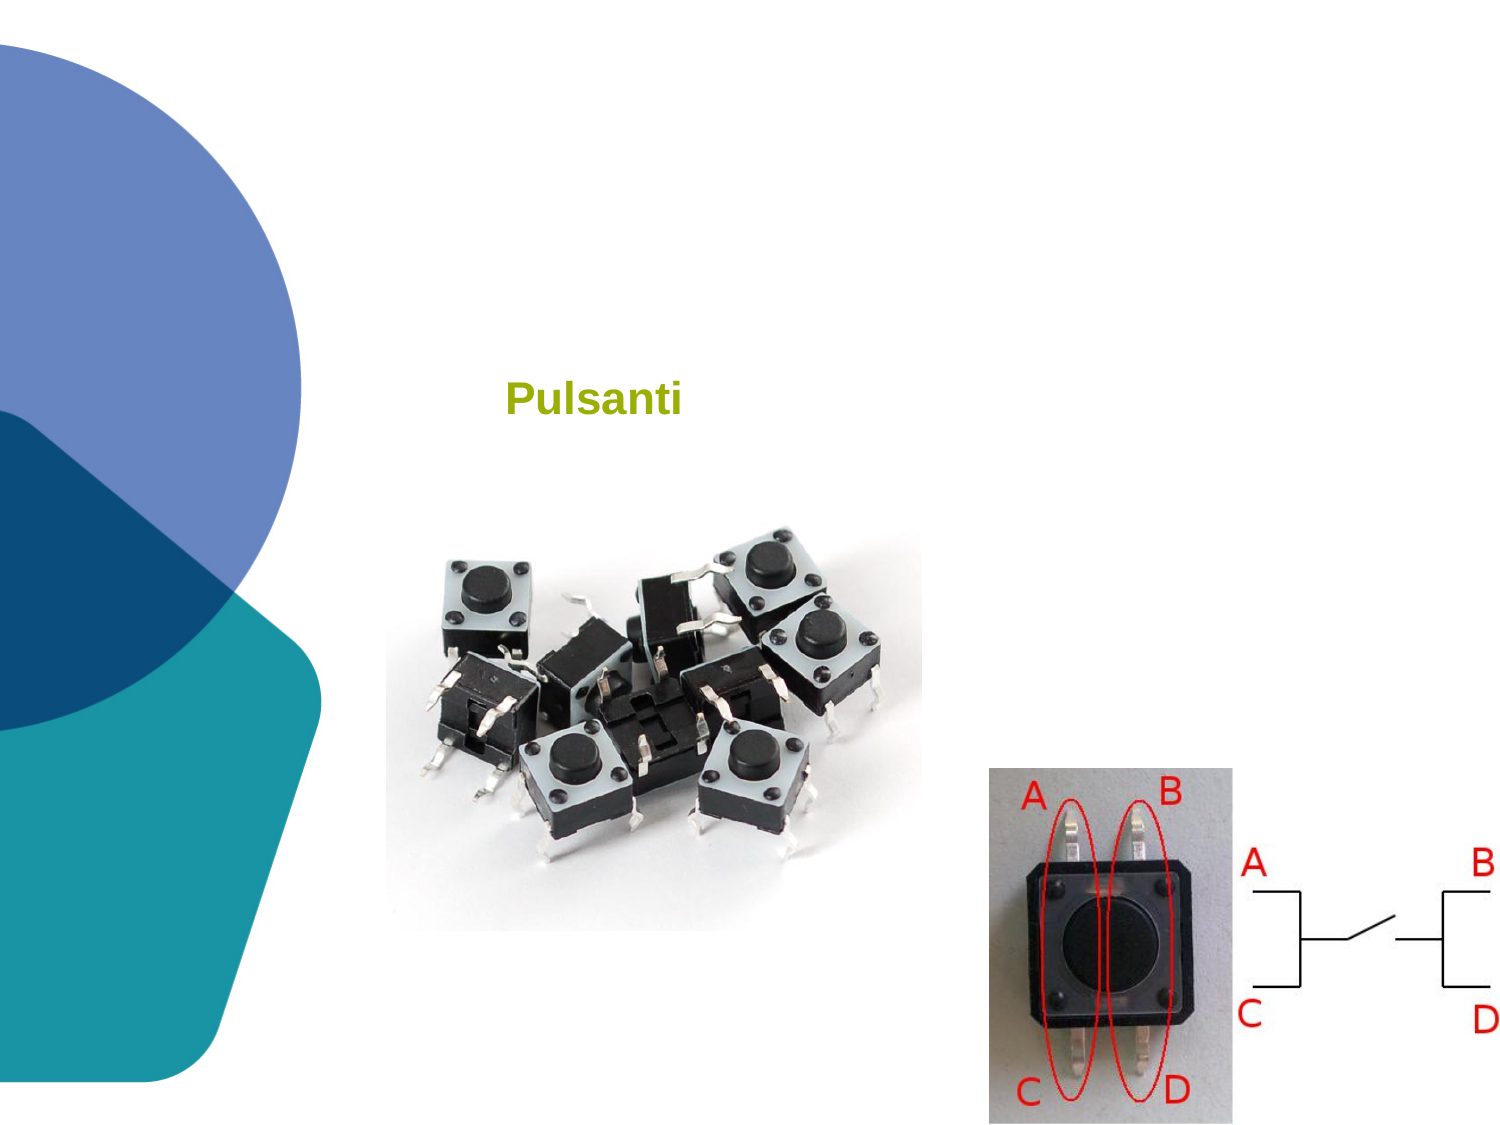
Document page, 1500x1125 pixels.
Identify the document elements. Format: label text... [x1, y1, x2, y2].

picture [989, 768, 1500, 1125]
title Pulsanti [490, 361, 1412, 454]
picture [0, 0, 332, 1125]
picture [386, 436, 922, 973]
